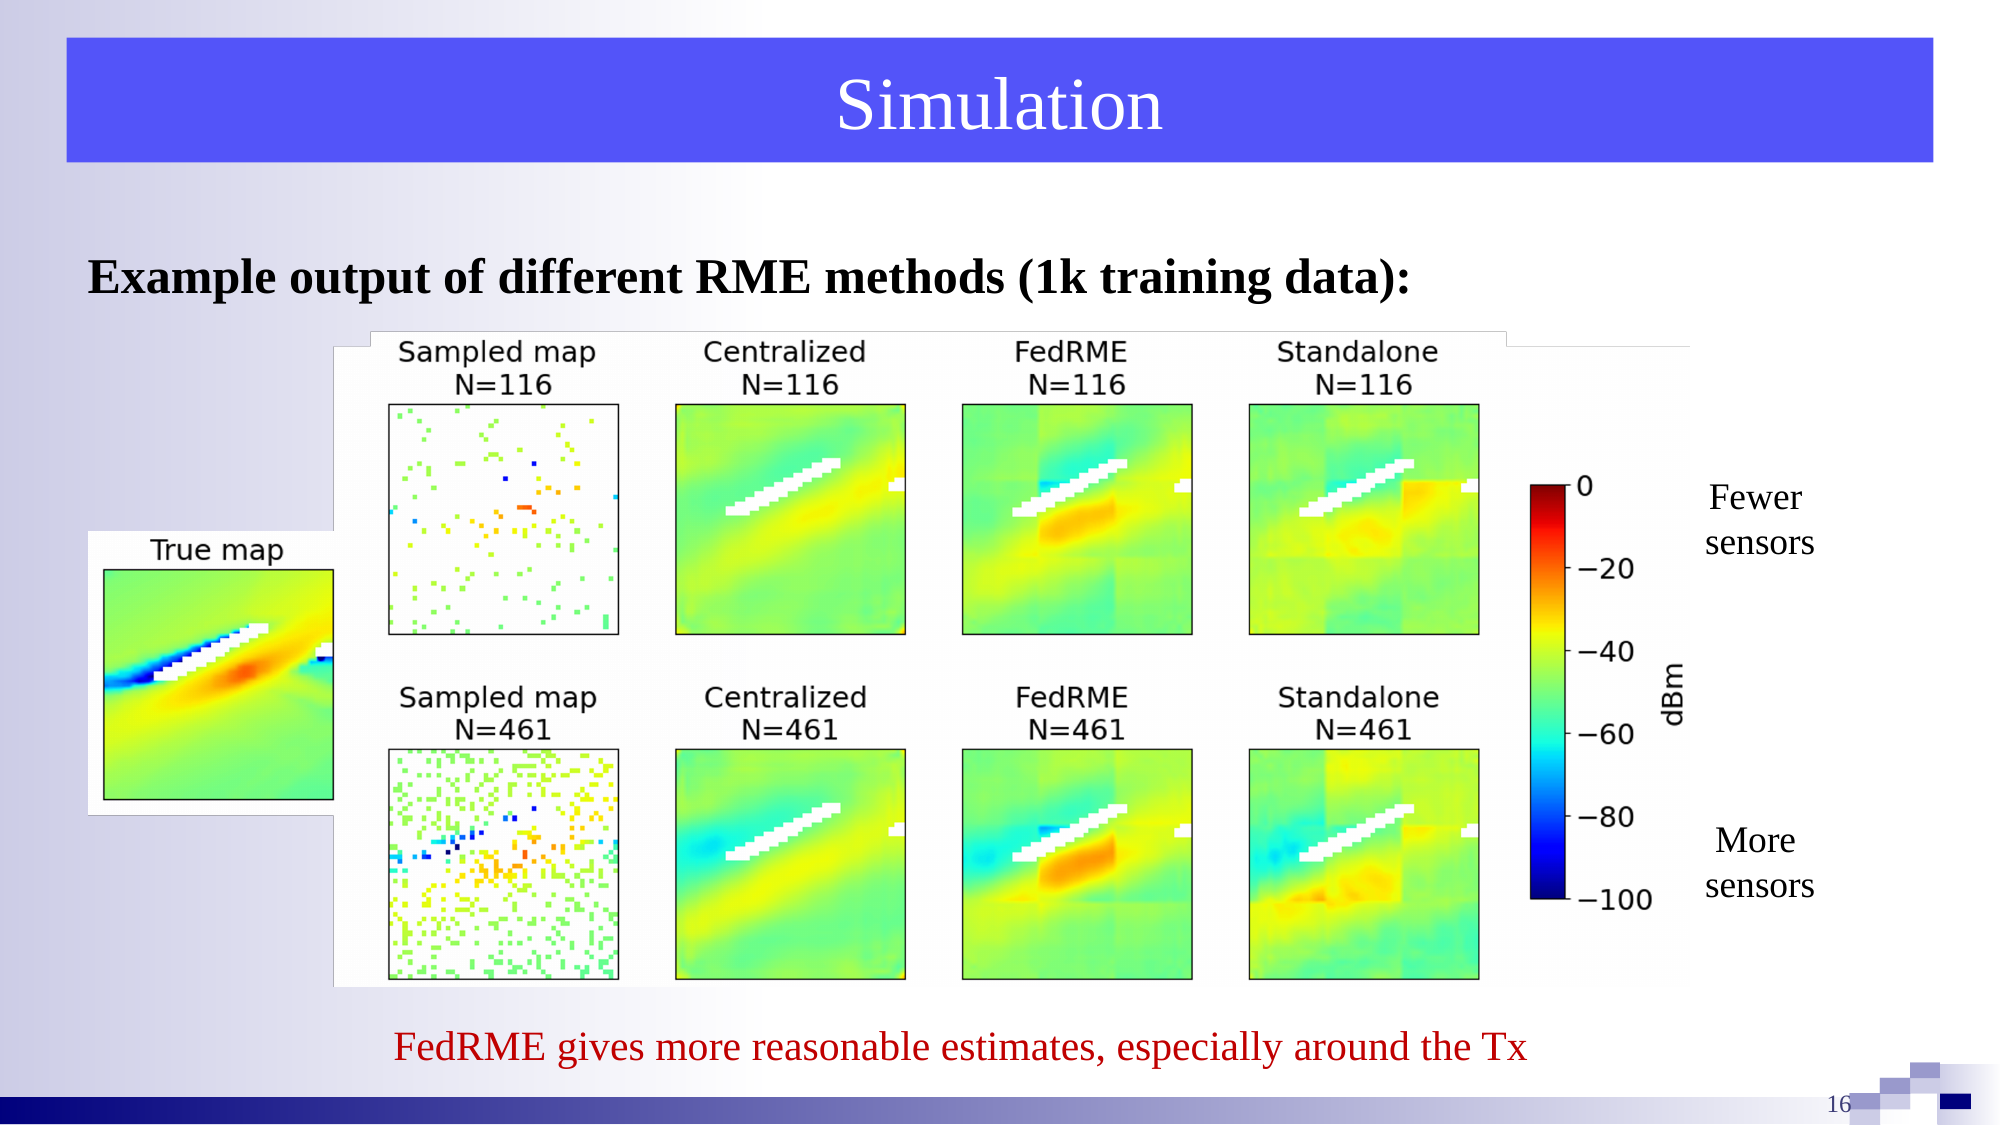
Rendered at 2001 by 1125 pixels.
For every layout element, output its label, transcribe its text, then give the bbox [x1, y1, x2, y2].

text_box More sensors [1697, 807, 1831, 913]
text_box Example output of different RME methods (1k training data): [72, 235, 1428, 311]
title Simulation [66, 37, 1934, 163]
text_box FedRME gives more reasonable estimates, especially around the Tx [378, 1011, 1565, 1076]
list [88, 308, 1690, 987]
text_box Fewer sensors [1697, 464, 1831, 569]
slide_number 15 [1399, 1049, 1867, 1125]
